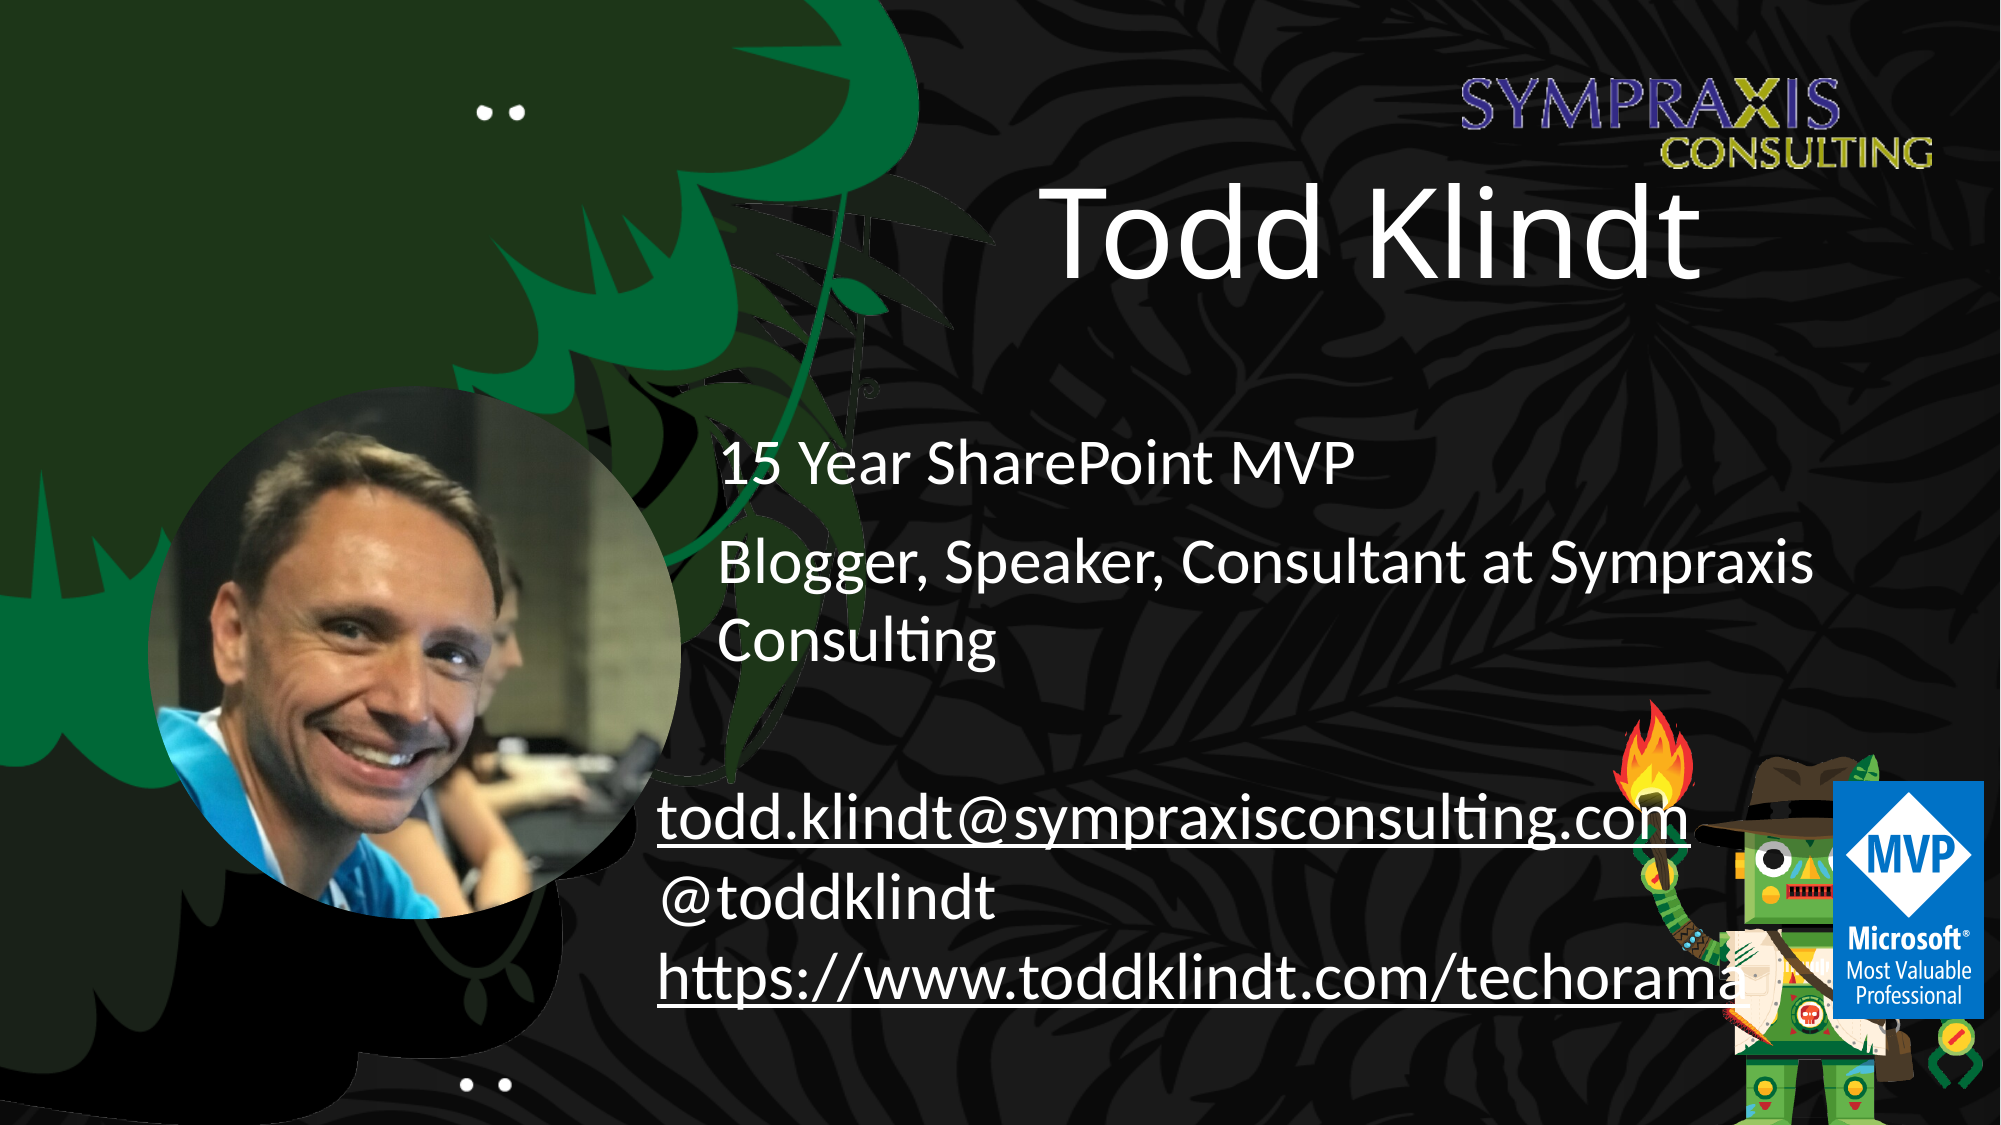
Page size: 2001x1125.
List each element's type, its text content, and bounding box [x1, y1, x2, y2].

title Todd Klindt [784, 139, 1958, 314]
text_box todd.klindt@sympraxisconsulting.com @toddklindt https://www.toddklindt.com/techorama [627, 749, 1823, 1116]
picture [0, 0, 2001, 1125]
subtitle 15 Year SharePoint MVP Blogger, Speaker, Consultant at Sympraxis Consulting [702, 411, 1877, 684]
